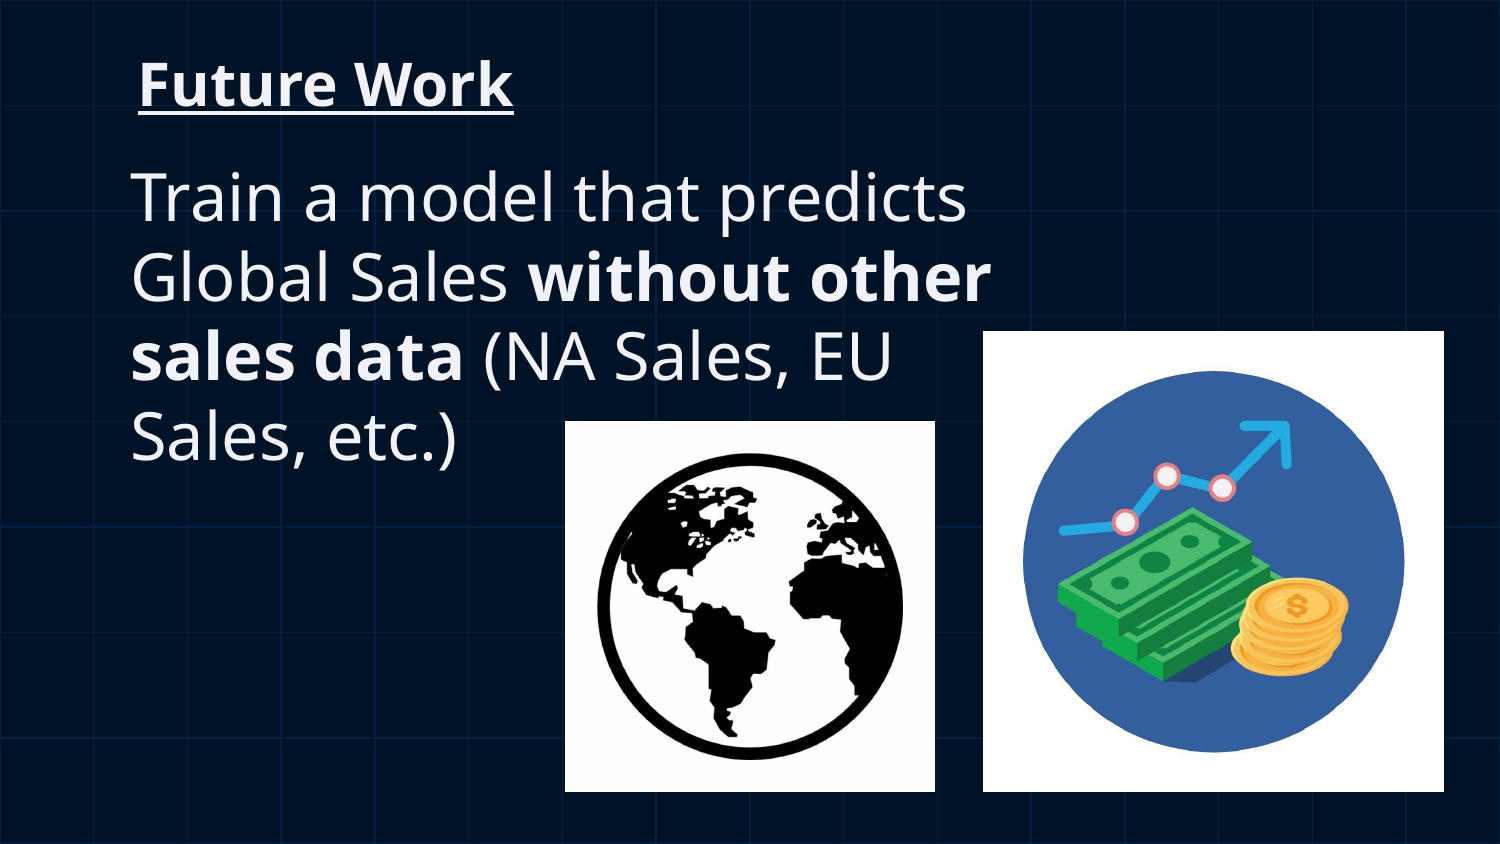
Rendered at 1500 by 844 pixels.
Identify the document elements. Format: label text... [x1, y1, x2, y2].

picture [564, 421, 935, 792]
text_box Train a model that predicts Global Sales without other sales data (NA Sales, EU Sales, etc.) [115, 139, 1049, 489]
subtitle Future Work [122, 30, 1041, 139]
picture [983, 331, 1445, 792]
